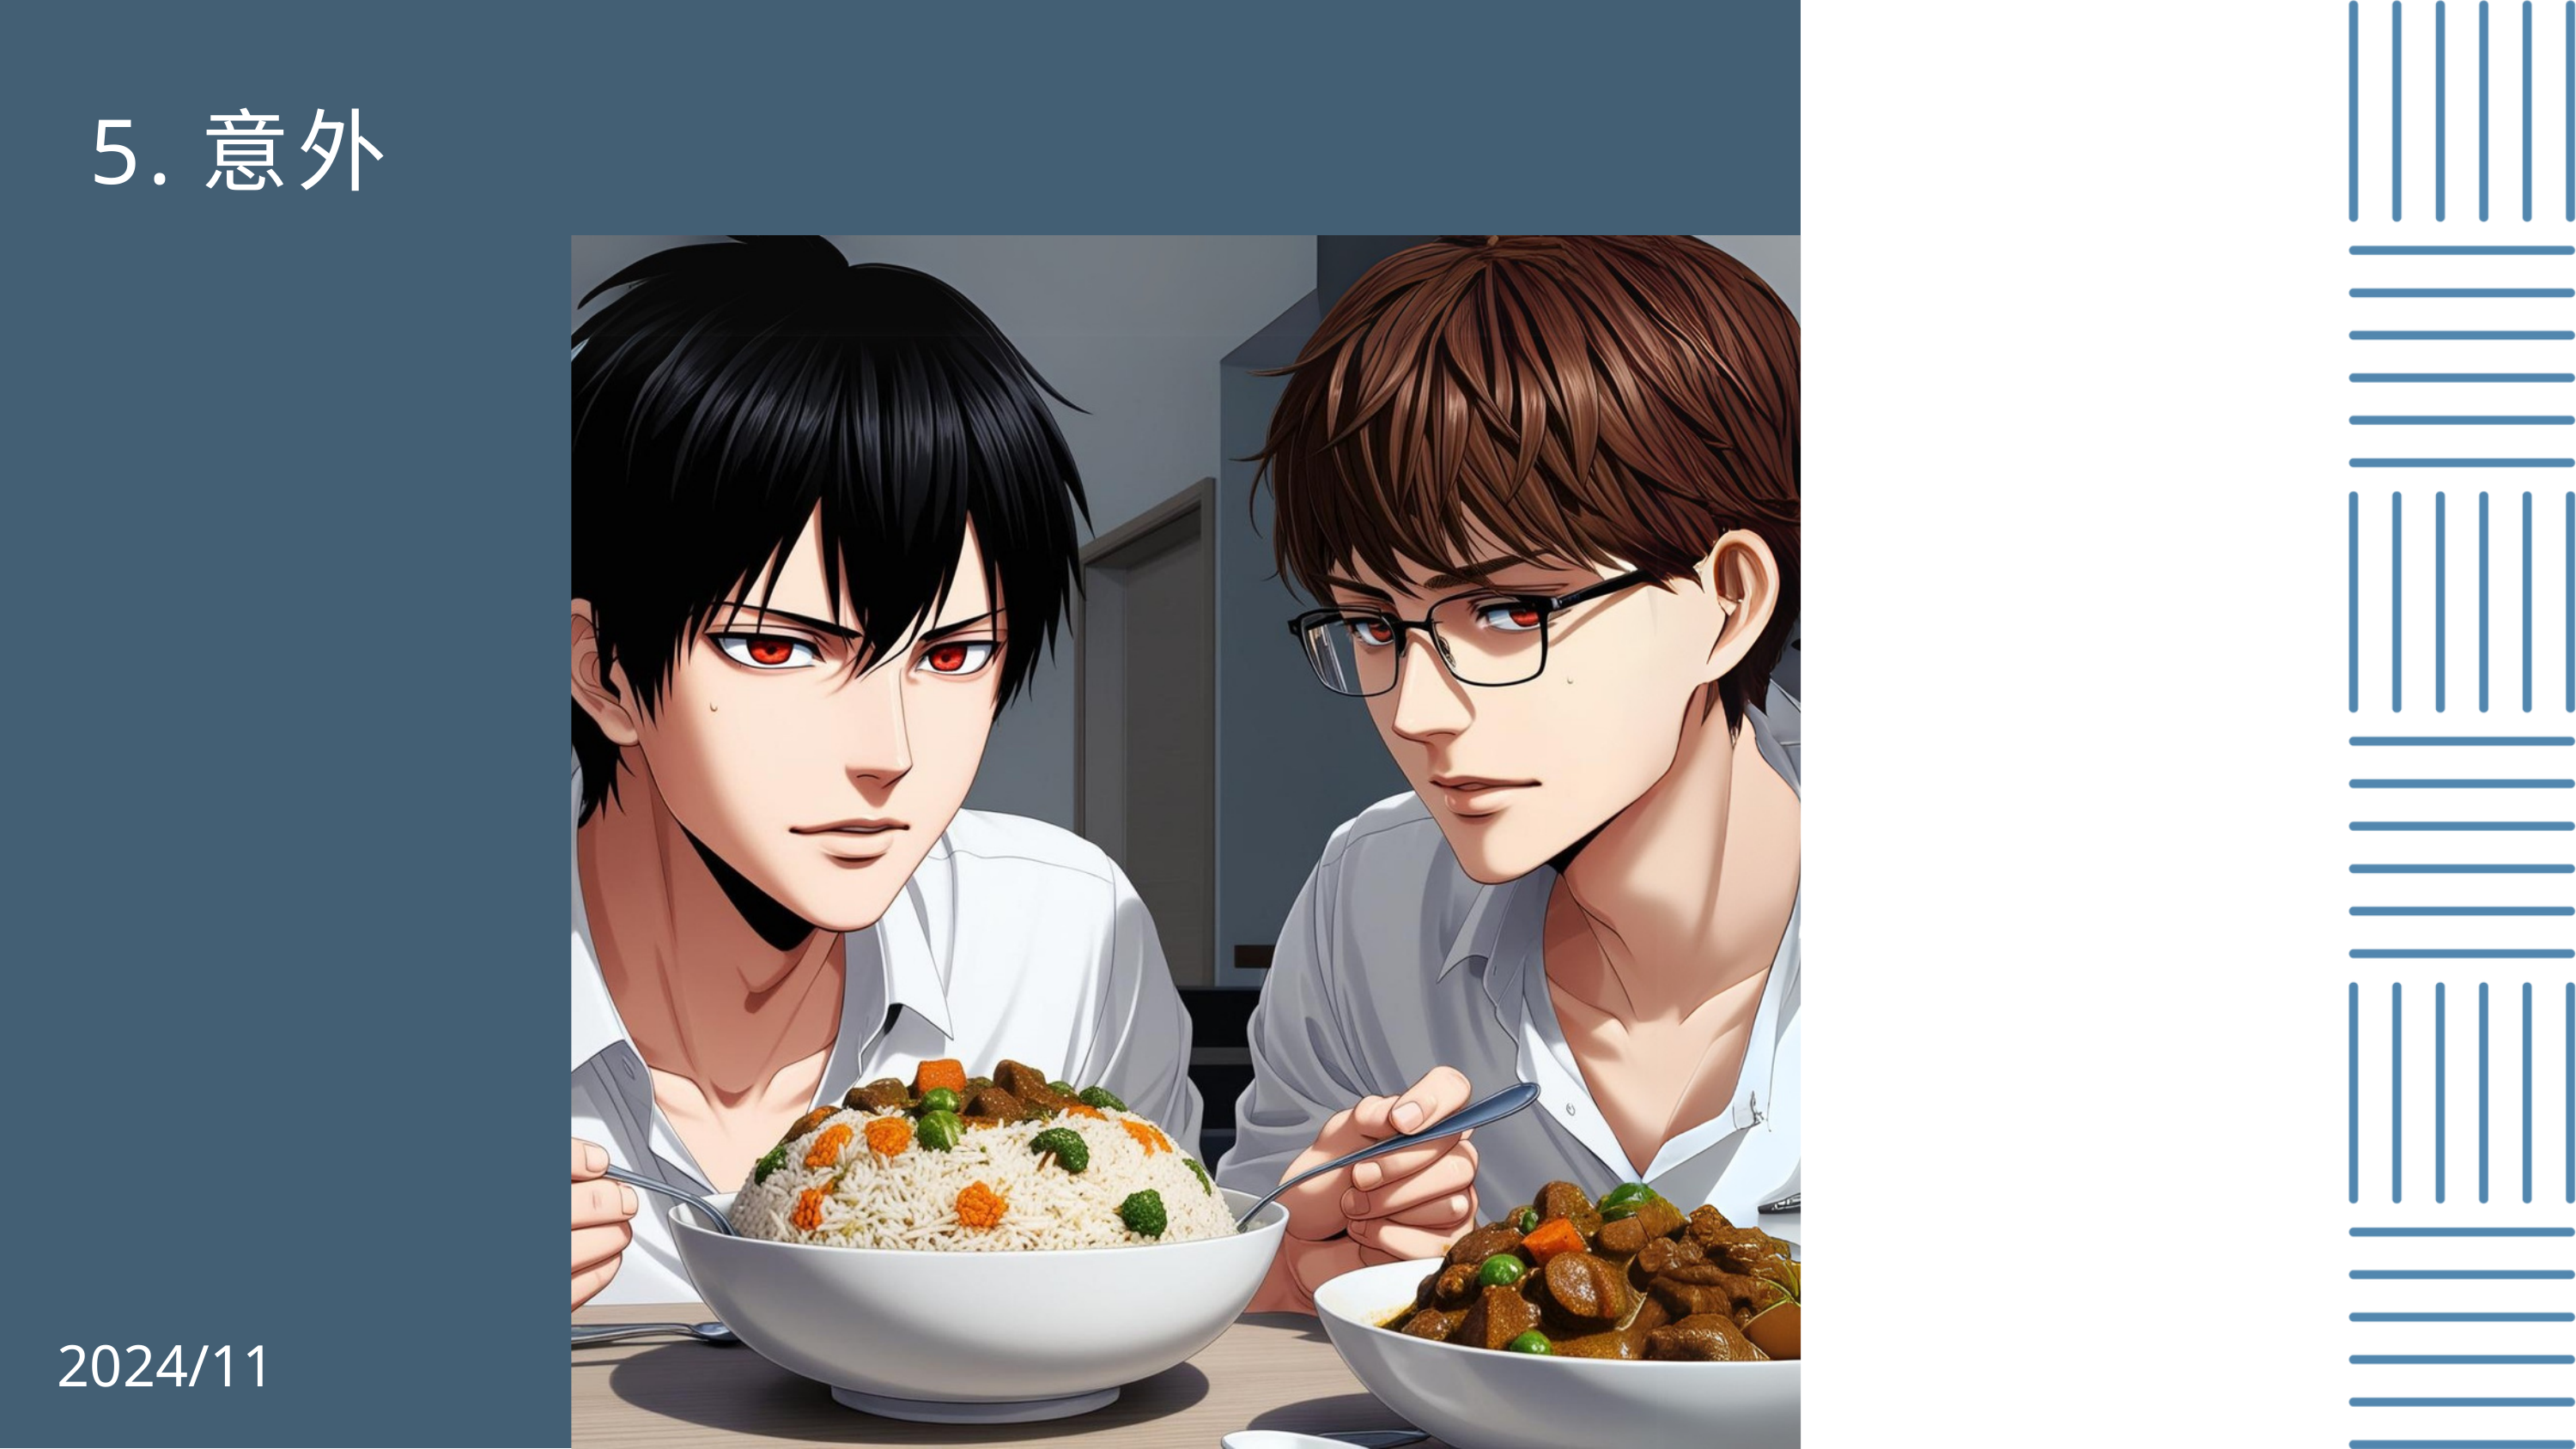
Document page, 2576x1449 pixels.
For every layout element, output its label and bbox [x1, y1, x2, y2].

text_box [0, 0, 1801, 1449]
text_box [2348, 0, 2576, 1449]
